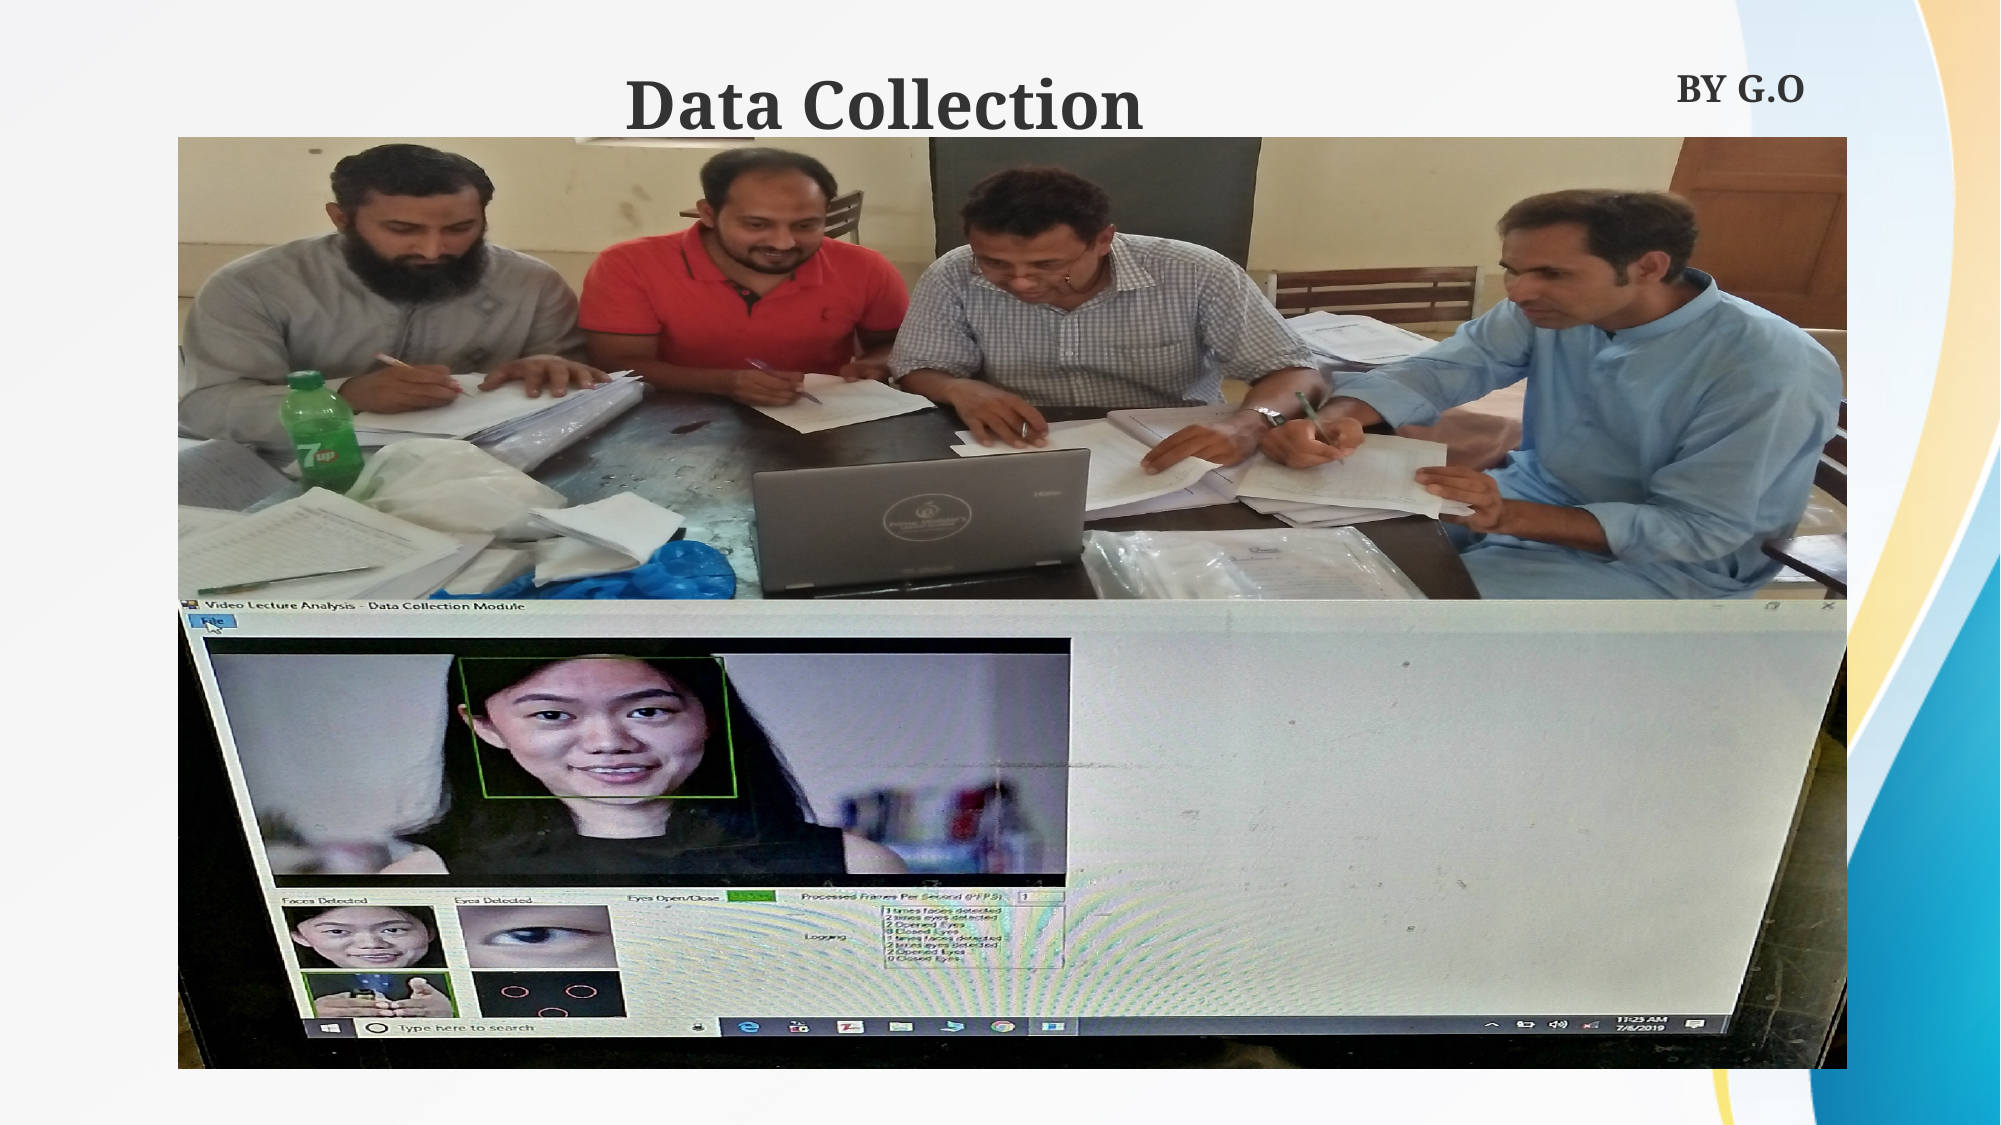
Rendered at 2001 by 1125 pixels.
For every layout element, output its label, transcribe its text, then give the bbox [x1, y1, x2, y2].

picture [0, 0, 2001, 1125]
text_box BY G.O [1616, 35, 1821, 118]
text_box Data Collection [565, 16, 1162, 137]
